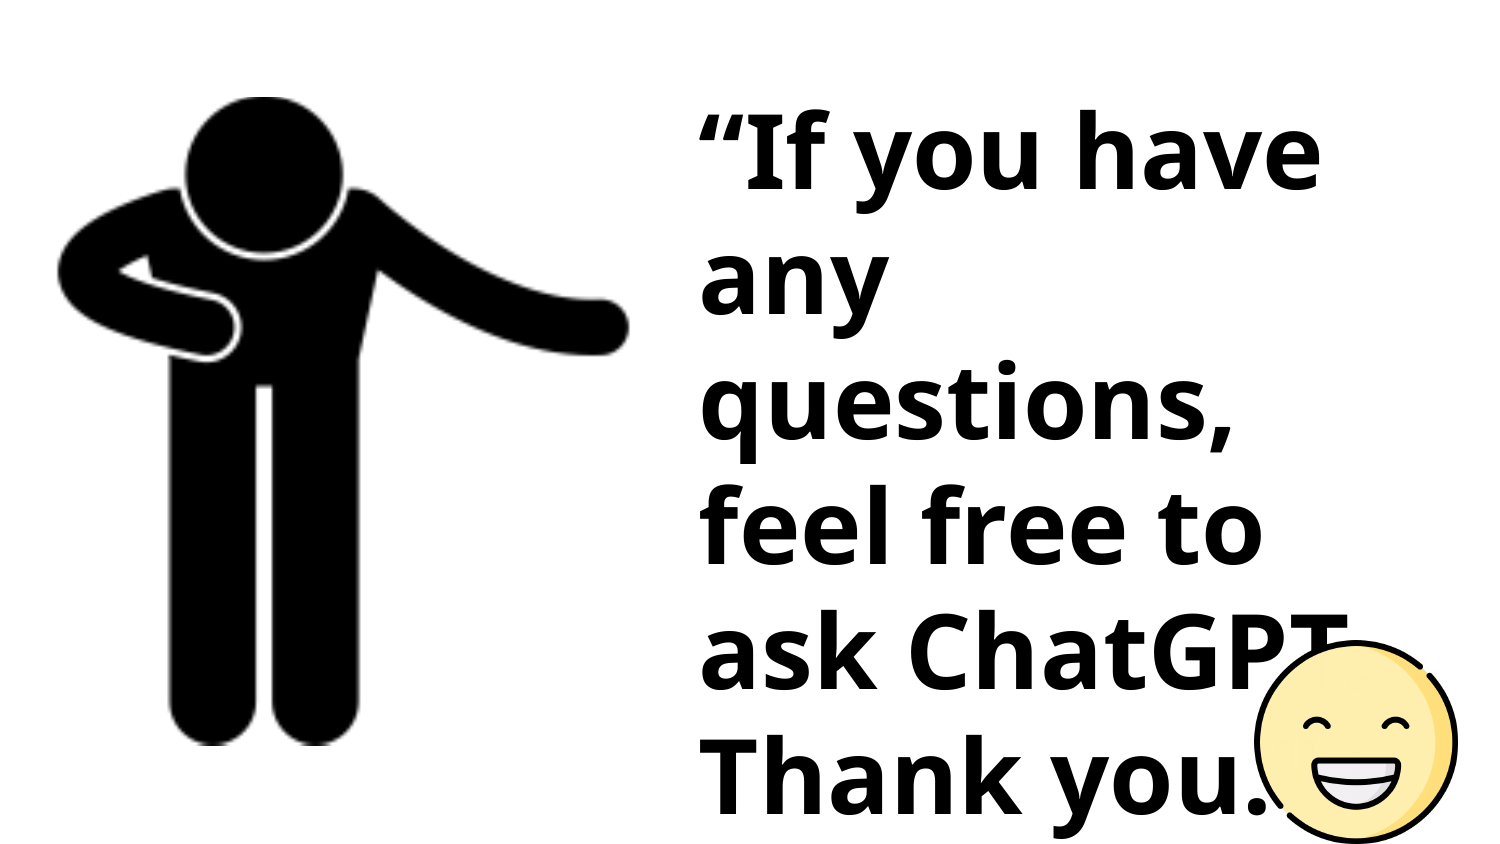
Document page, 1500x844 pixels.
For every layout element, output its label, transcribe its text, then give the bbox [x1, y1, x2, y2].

picture [1253, 639, 1458, 844]
picture [20, 97, 669, 746]
text_box “If you have any questions, feel free to ask ChatGPT. Thank you." [684, 70, 1458, 212]
